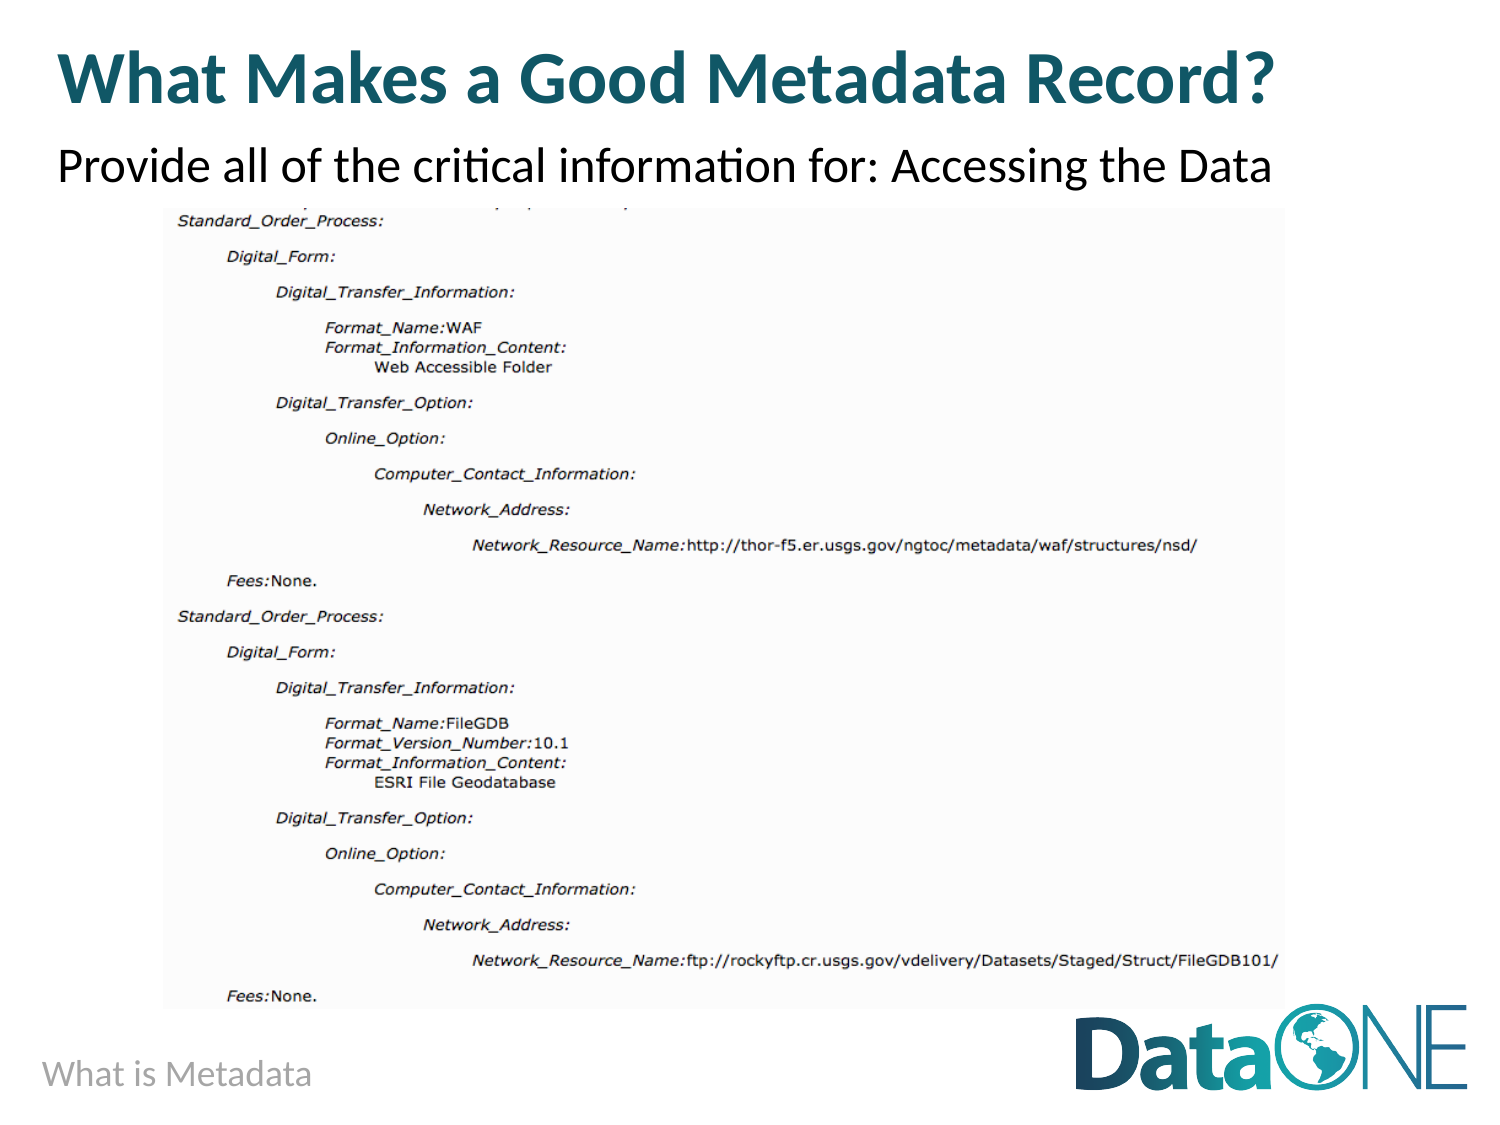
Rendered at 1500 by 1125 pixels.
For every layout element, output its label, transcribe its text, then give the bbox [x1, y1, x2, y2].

title What Makes a Good Metadata Record? [42, 0, 1458, 125]
picture [162, 208, 1471, 1095]
list Provide all of the critical information for: Accessing the Data [42, 125, 1458, 863]
